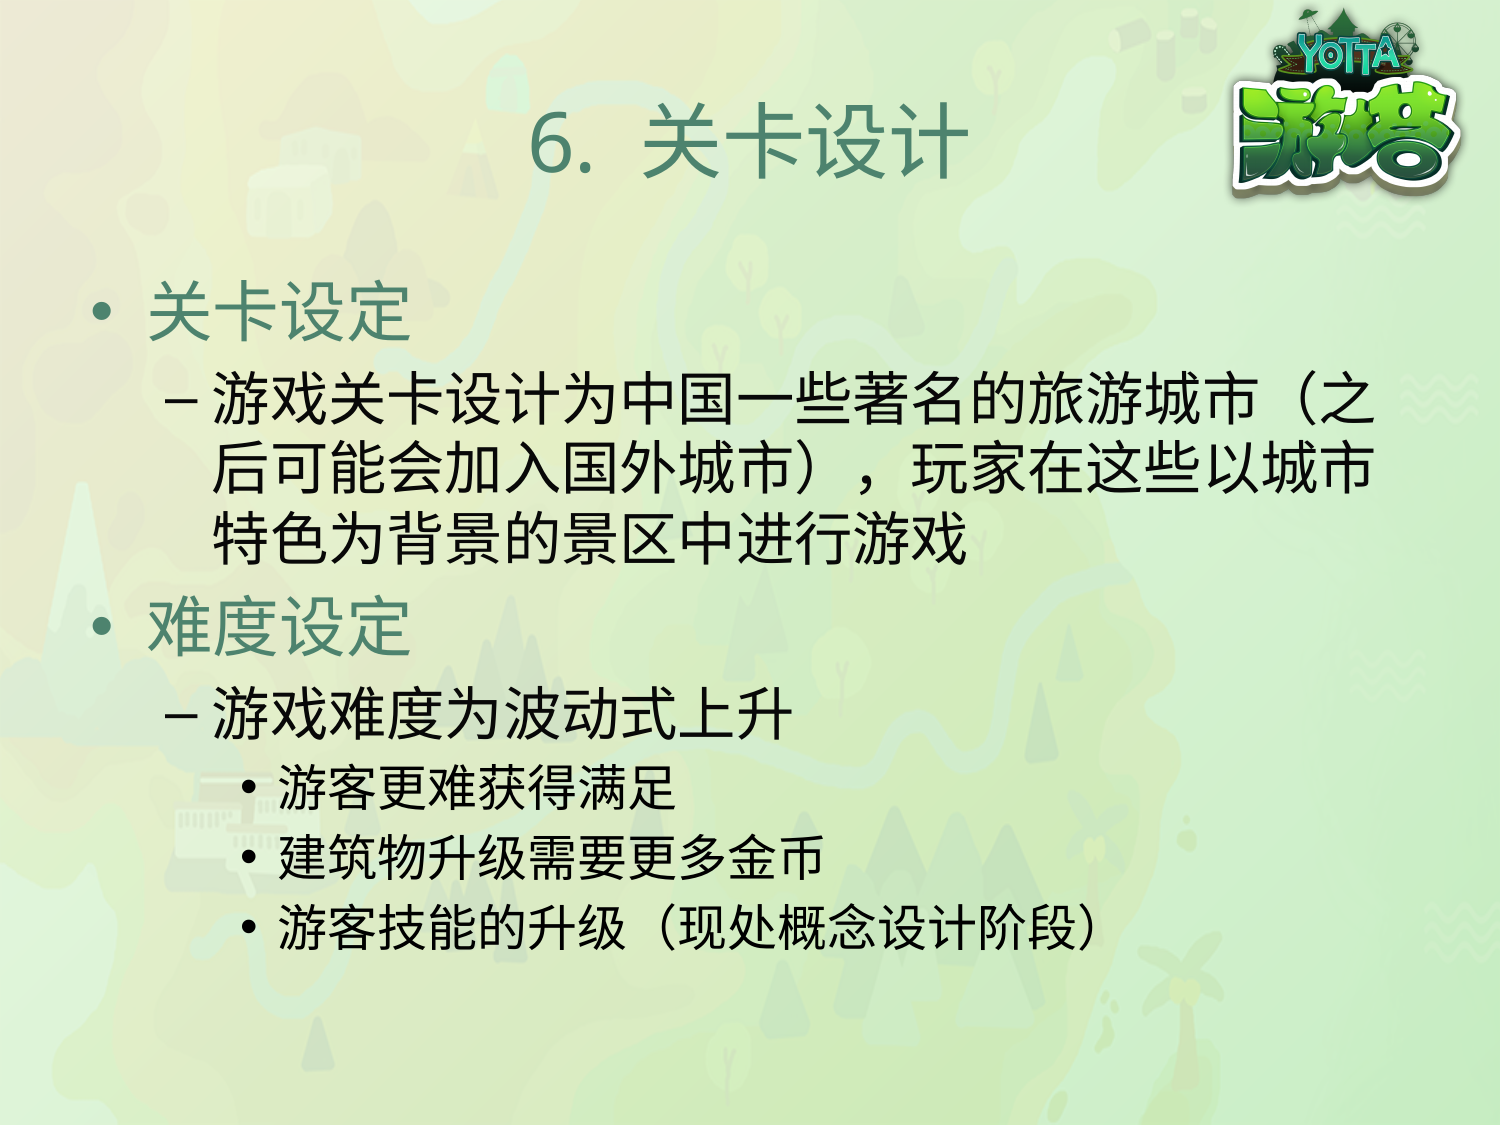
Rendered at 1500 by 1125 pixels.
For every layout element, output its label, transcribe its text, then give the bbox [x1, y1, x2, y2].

picture [1222, 0, 1471, 209]
list 关卡设定 游戏关卡设计为中国一些著名的旅游城市（之后可能会加入国外城市），玩家在这些以城市特色为背景的景区中进行游戏 难度设定 游戏难度为波动式上升 游客更难获得满足 建筑物升级需要更多金币 游客技能的升级（现处概念设计阶段） [75, 262, 1425, 1005]
title 6. 关卡设计 [75, 45, 1425, 233]
